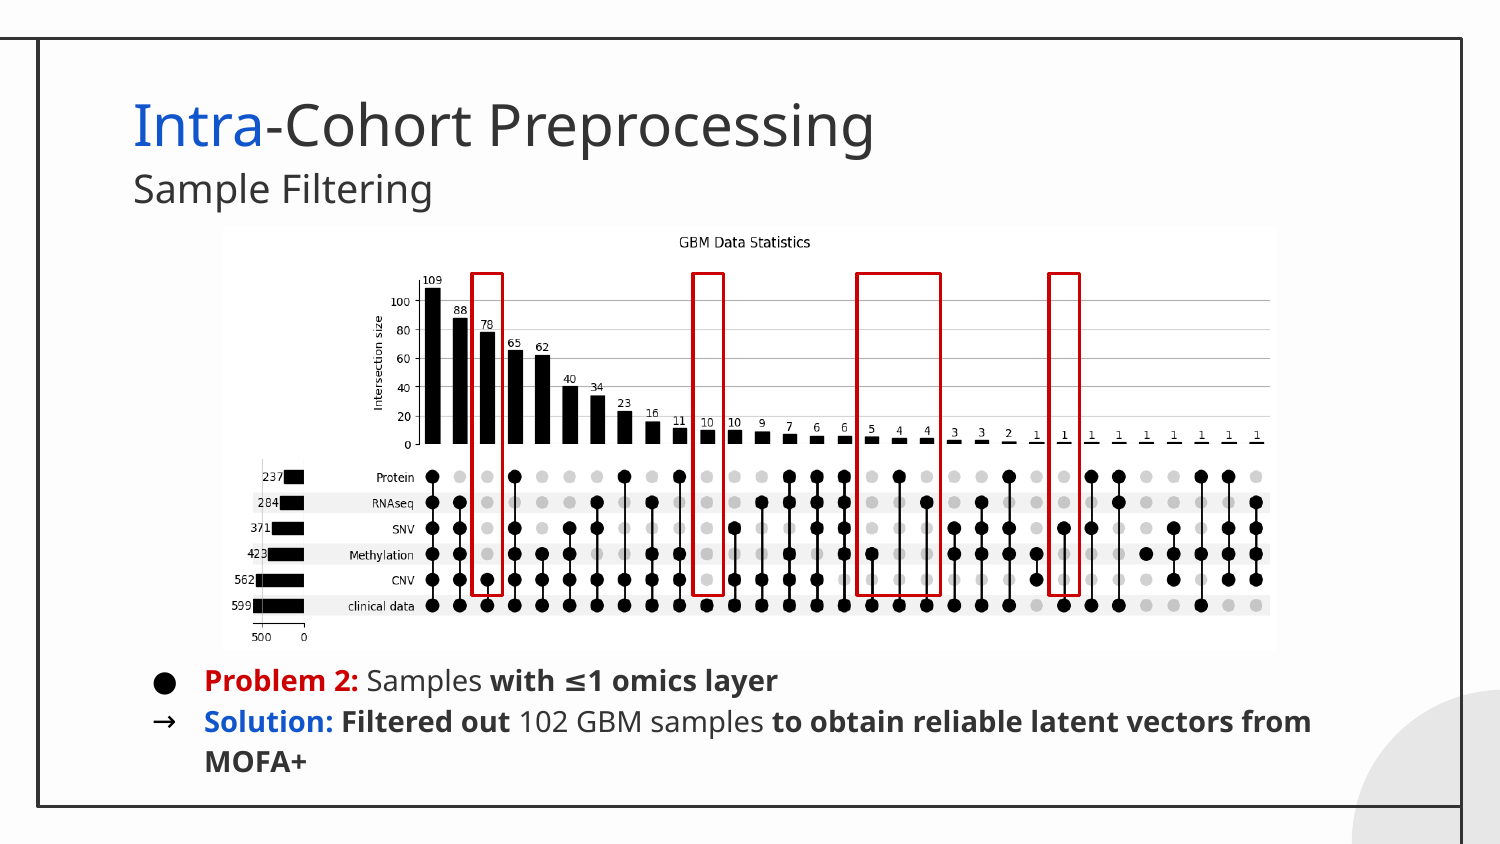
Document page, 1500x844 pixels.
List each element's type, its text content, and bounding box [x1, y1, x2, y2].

text_box Problem 2: Samples with ≤1 omics layer Solution: Filtered out 102 GBM samples to obtain reliable latent vectors from MOFA+ [114, 642, 1386, 793]
picture [222, 227, 1278, 651]
text_box Sample Filtering [118, 166, 1379, 227]
text_box Intra-Cohort Preprocessing [118, 72, 1382, 167]
